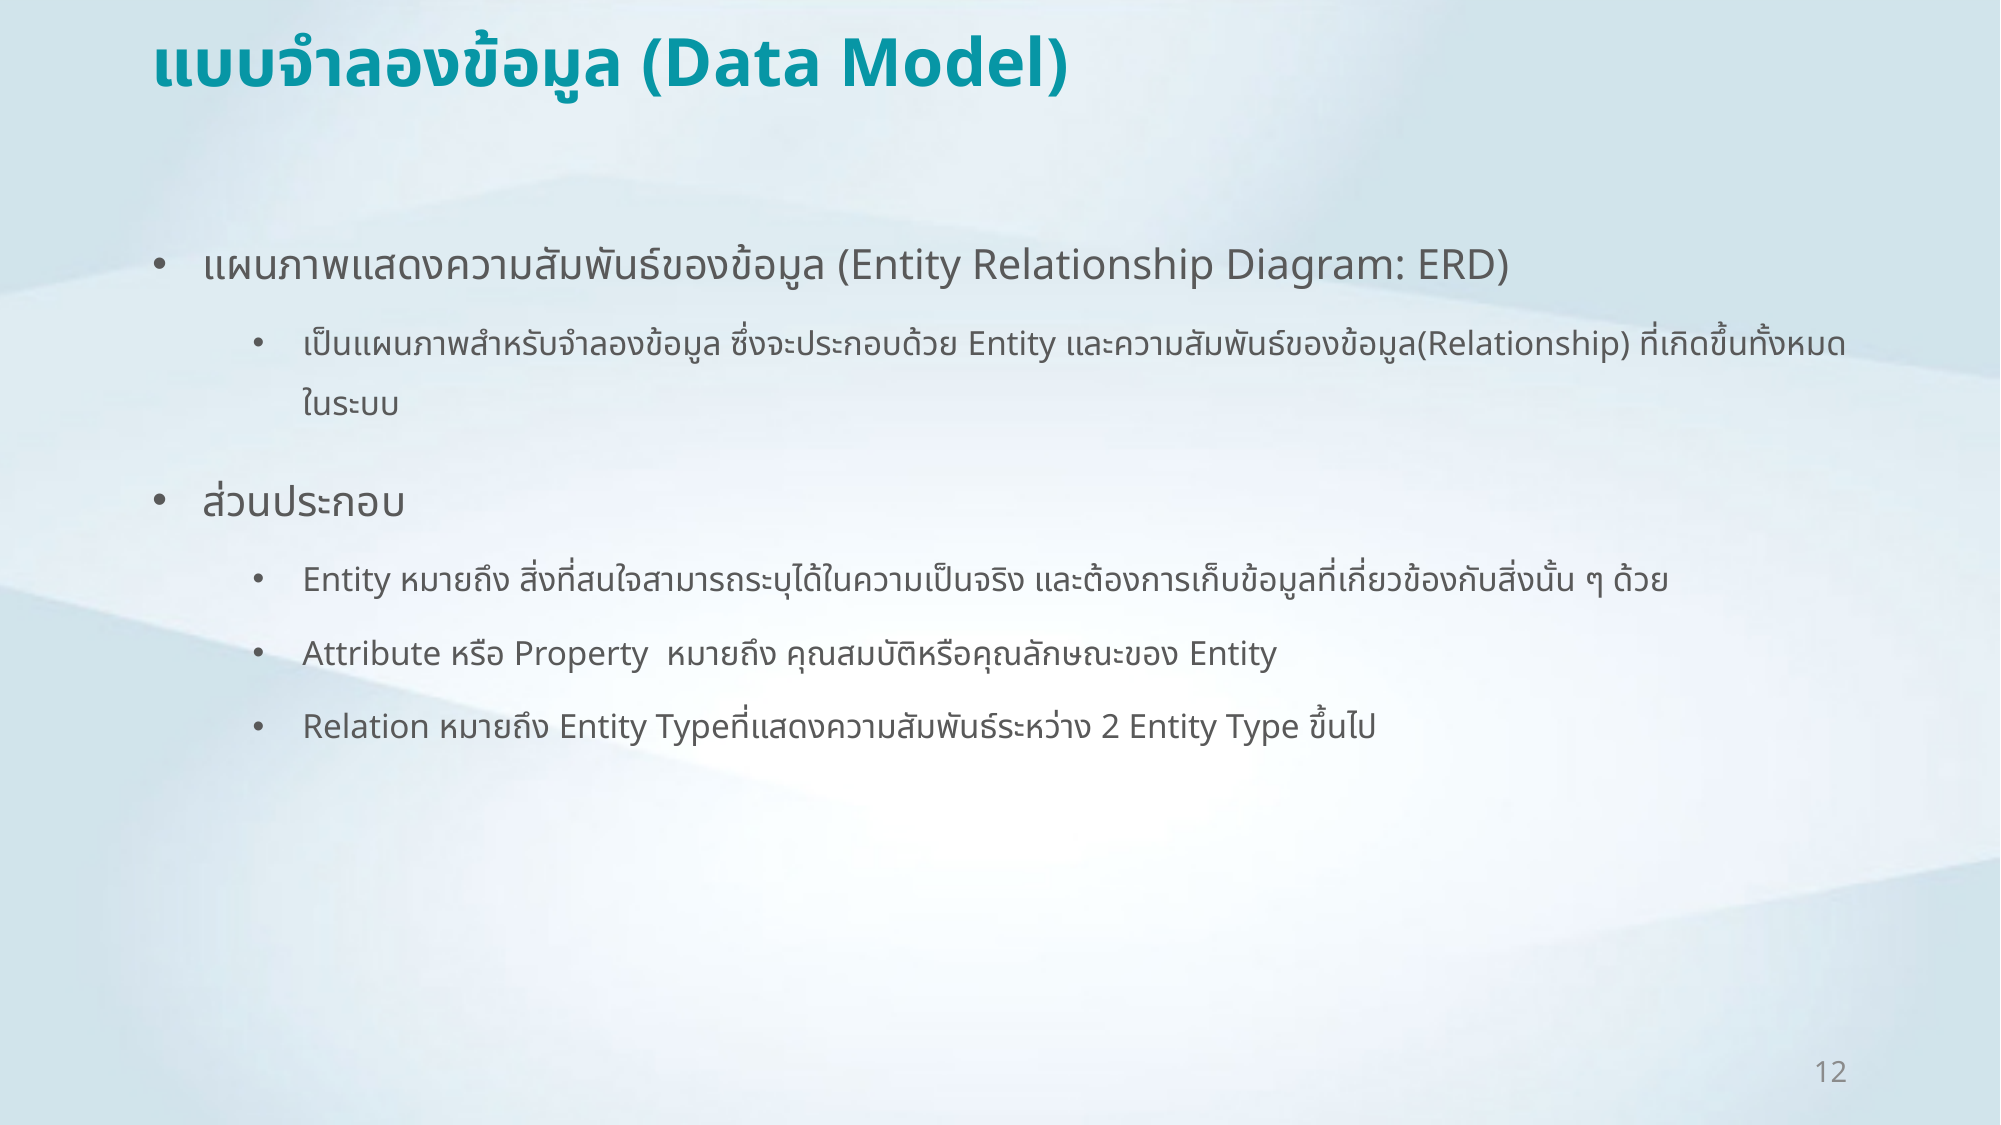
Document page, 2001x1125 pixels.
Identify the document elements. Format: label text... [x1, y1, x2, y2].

slide_number 12 [1412, 1042, 1863, 1103]
picture [0, 0, 2000, 1125]
list แผนภาพแสดงความสัมพันธ์ของข้อมูล (Entity Relationship Diagram: ERD) เป็นแผนภาพสำหรับจำลองข้อมูล ซึ่งจะประกอบด้วย Entity และความสัมพันธ์ของข้อมูล(Relationship) ที่เกิดขึ้นทั้งหมดในระบบ ส่วนประกอบ Entity หมายถึง สิ่งที่สนใจสามารถระบุได้ในความเป็นจริง และต้องการเก็บข้อมูลที่เกี่ยวข้องกับสิ่งนั้น ๆ ด้วย Attribute หรือ Property หมายถึง คุณสมบัติหรือคุณลักษณะของ Entity Relation หมายถึง Entity Typeที่แสดงความสัมพันธ์ระหว่าง 2 Entity Type ขึ้นไป [137, 205, 1863, 1012]
title แบบจำลองข้อมูล (Data Model) [136, 11, 1646, 118]
